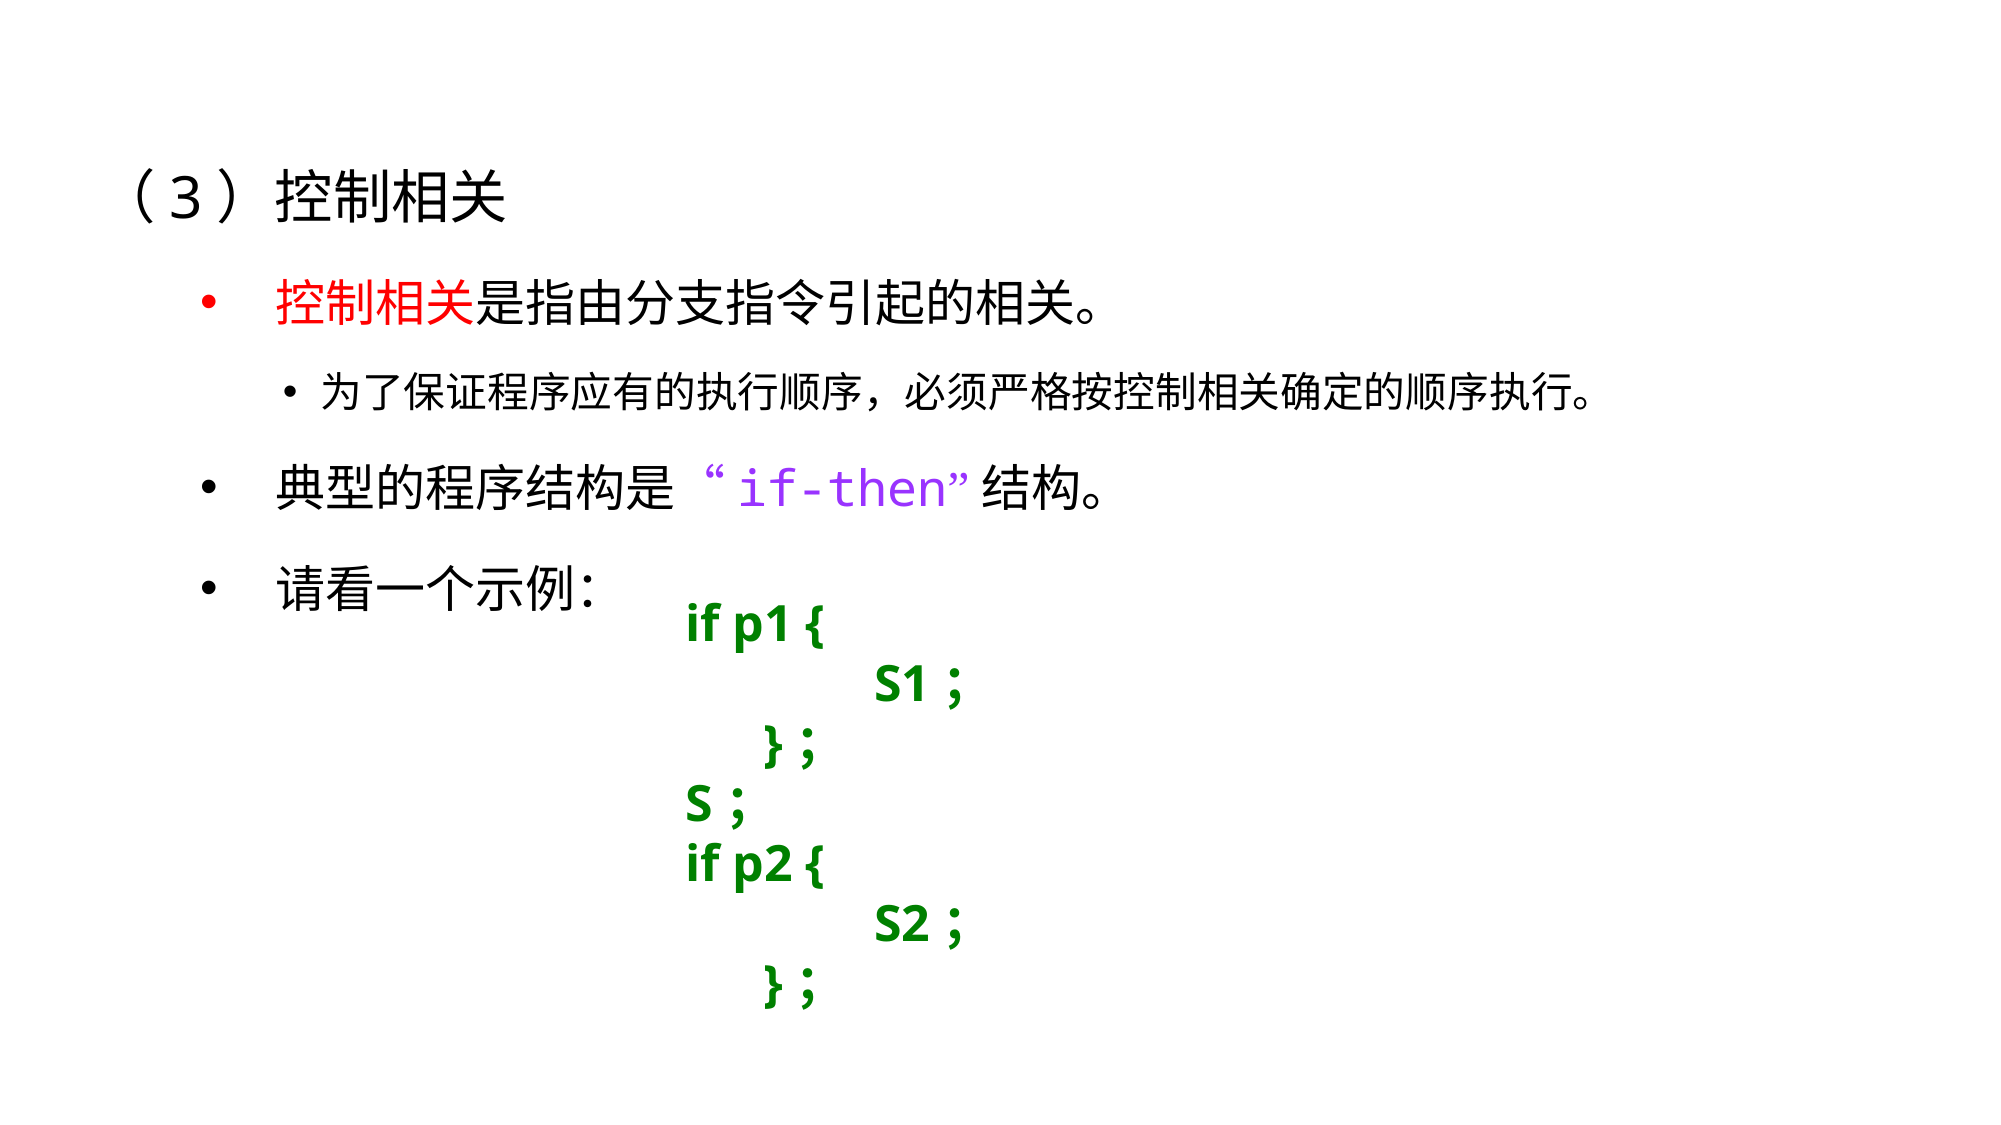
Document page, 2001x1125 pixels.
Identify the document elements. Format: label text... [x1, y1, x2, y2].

text_box if p1 { S1； }； S； if p2 { S2； }； [670, 584, 1144, 1019]
list （3）控制相关 控制相关是指由分支指令引起的相关。 为了保证程序应有的执行顺序，必须严格按控制相关确定的顺序执行。 典型的程序结构是“if-then”结构。 请看一个示例： [82, 118, 1863, 1014]
